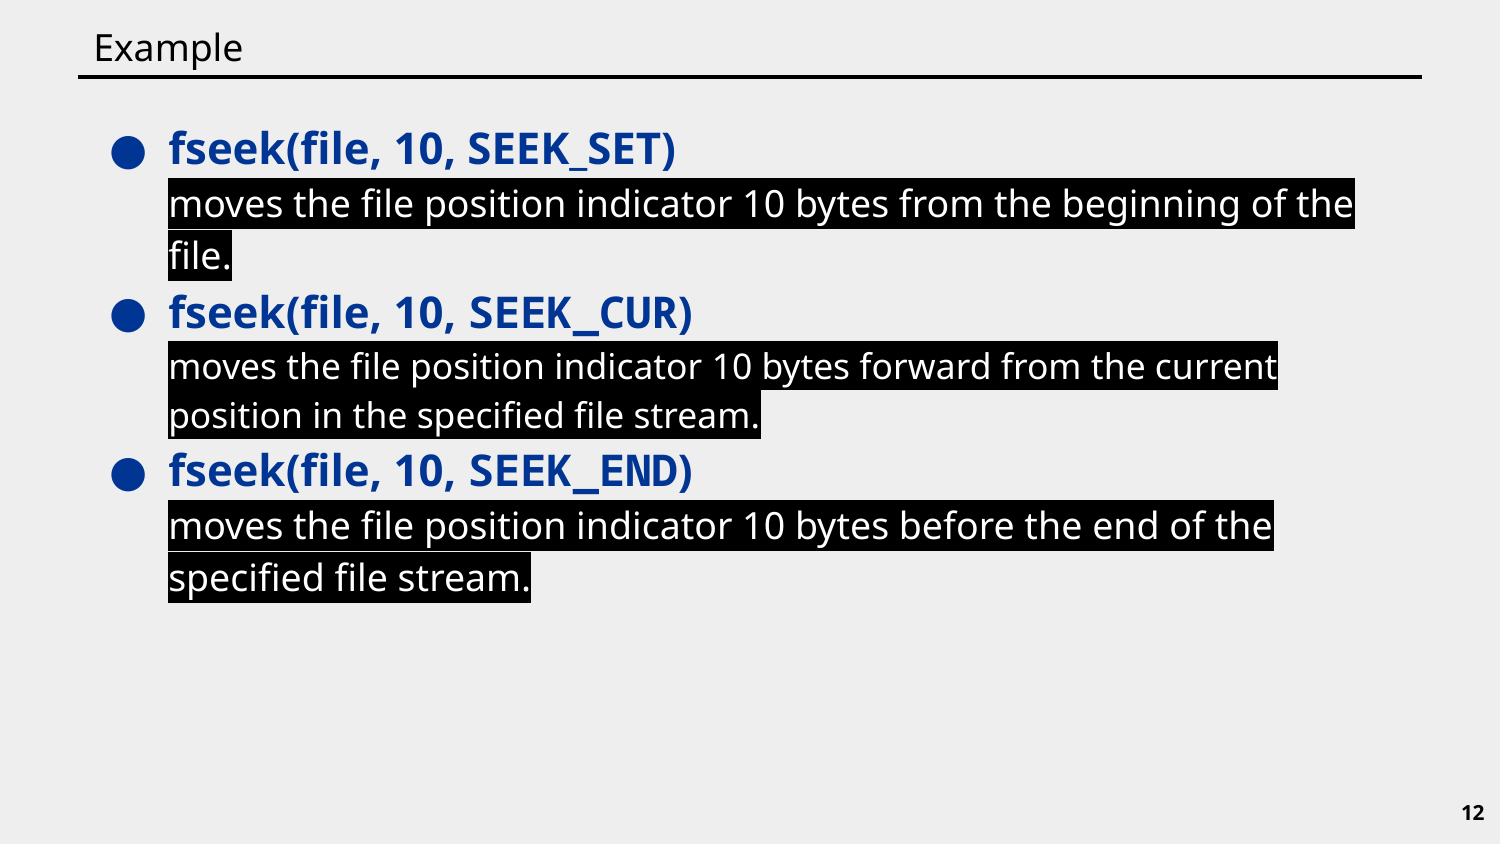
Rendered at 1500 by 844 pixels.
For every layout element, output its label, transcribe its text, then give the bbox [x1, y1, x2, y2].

list fseek(file, 10, SEEK_SET) moves the file position indicator 10 bytes from the beginning of the file. fseek(file, 10, SEEK_CUR) moves the file position indicator 10 bytes forward from the current position in the specified file stream. fseek(file, 10, SEEK_END) moves the file position indicator 10 bytes before the end of the specified file stream. [78, 97, 1422, 750]
slide_number 12 [1410, 779, 1500, 844]
title Example [78, 8, 1422, 85]
